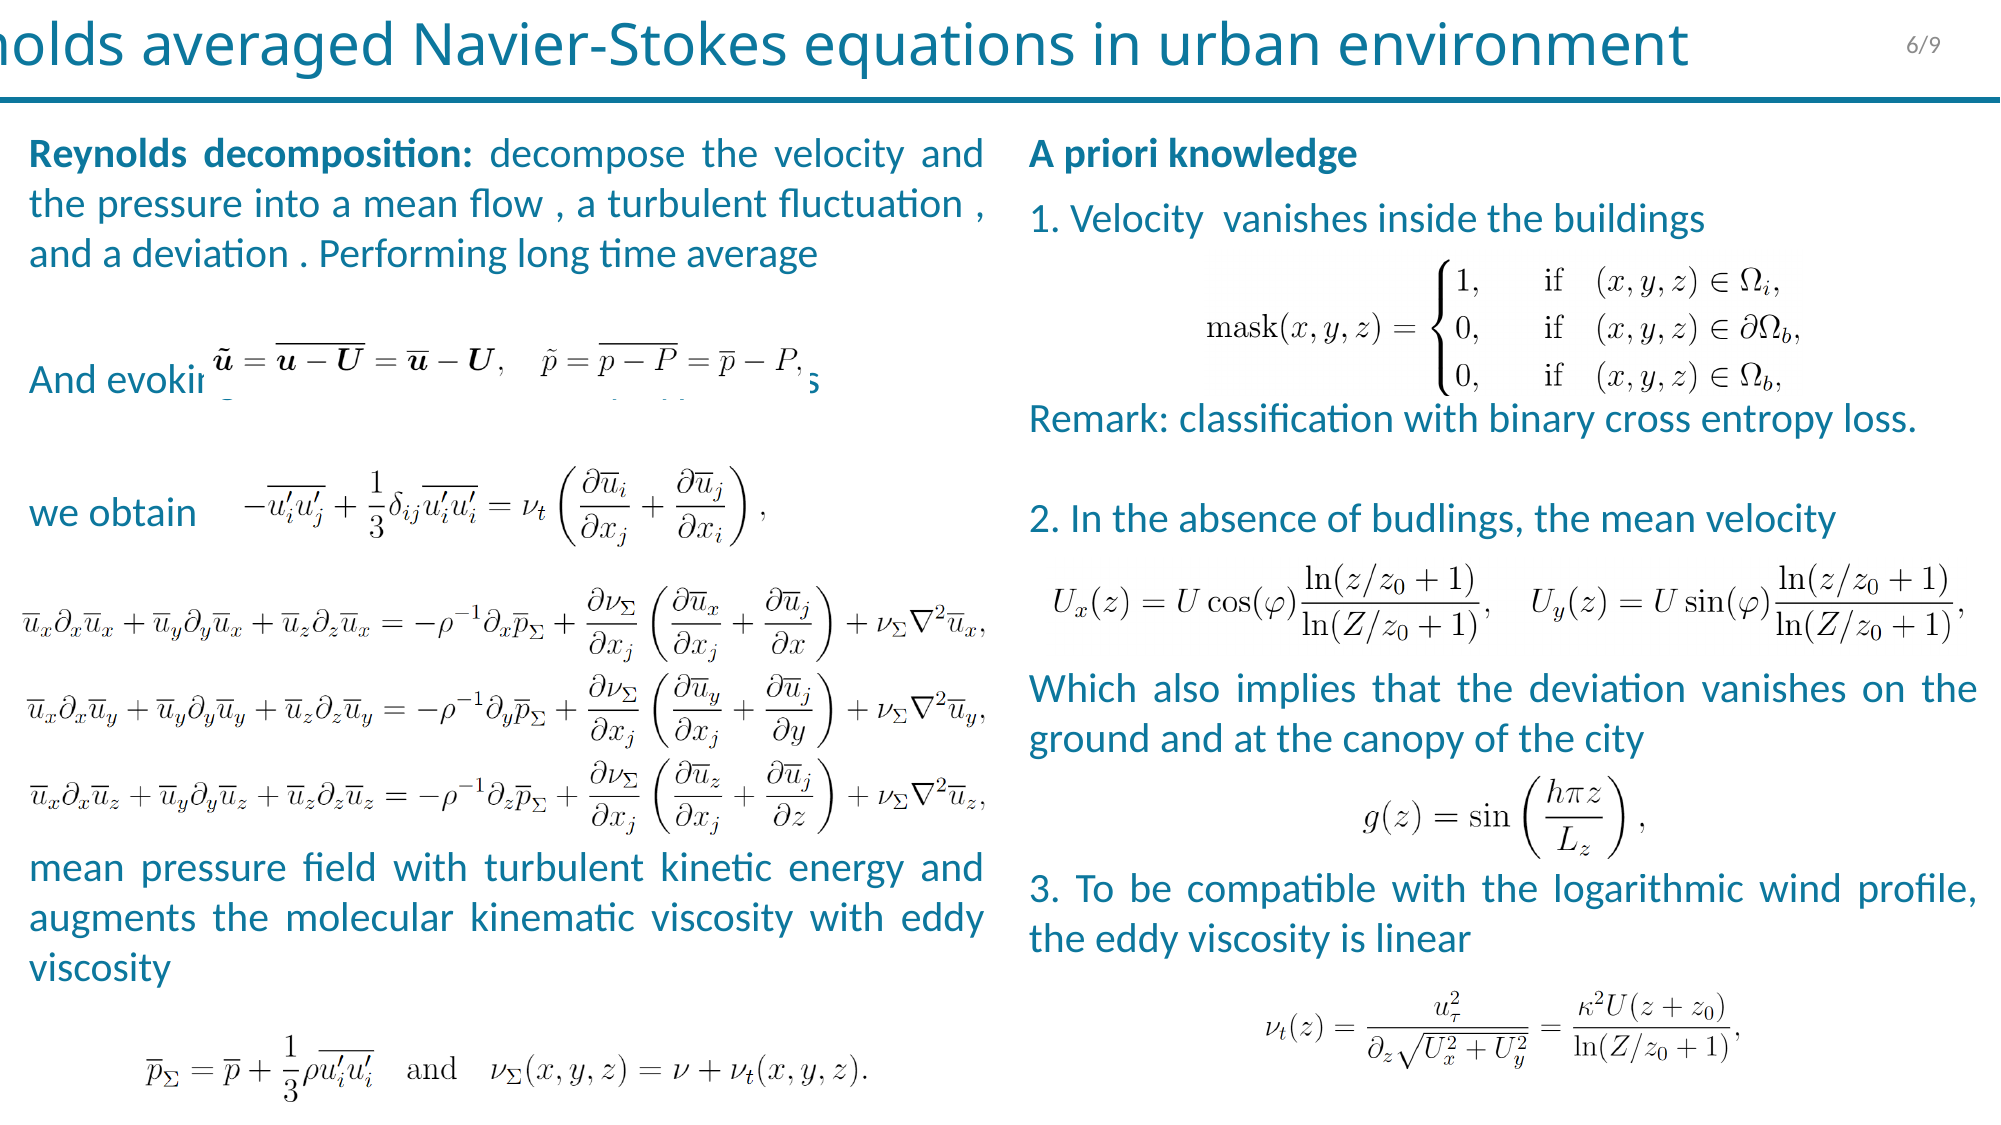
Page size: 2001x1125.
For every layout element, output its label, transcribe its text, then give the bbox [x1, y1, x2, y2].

picture [1204, 249, 1803, 396]
picture [1352, 761, 1656, 875]
picture [204, 318, 810, 400]
picture [1261, 979, 1746, 1078]
slide_number 6/9 [1506, 13, 1957, 74]
picture [1046, 557, 1967, 656]
picture [135, 1018, 879, 1112]
text_box Reynolds averaged Navier-Stokes equations in urban environment [0, 0, 1704, 85]
picture [14, 575, 1000, 842]
picture [241, 455, 773, 553]
